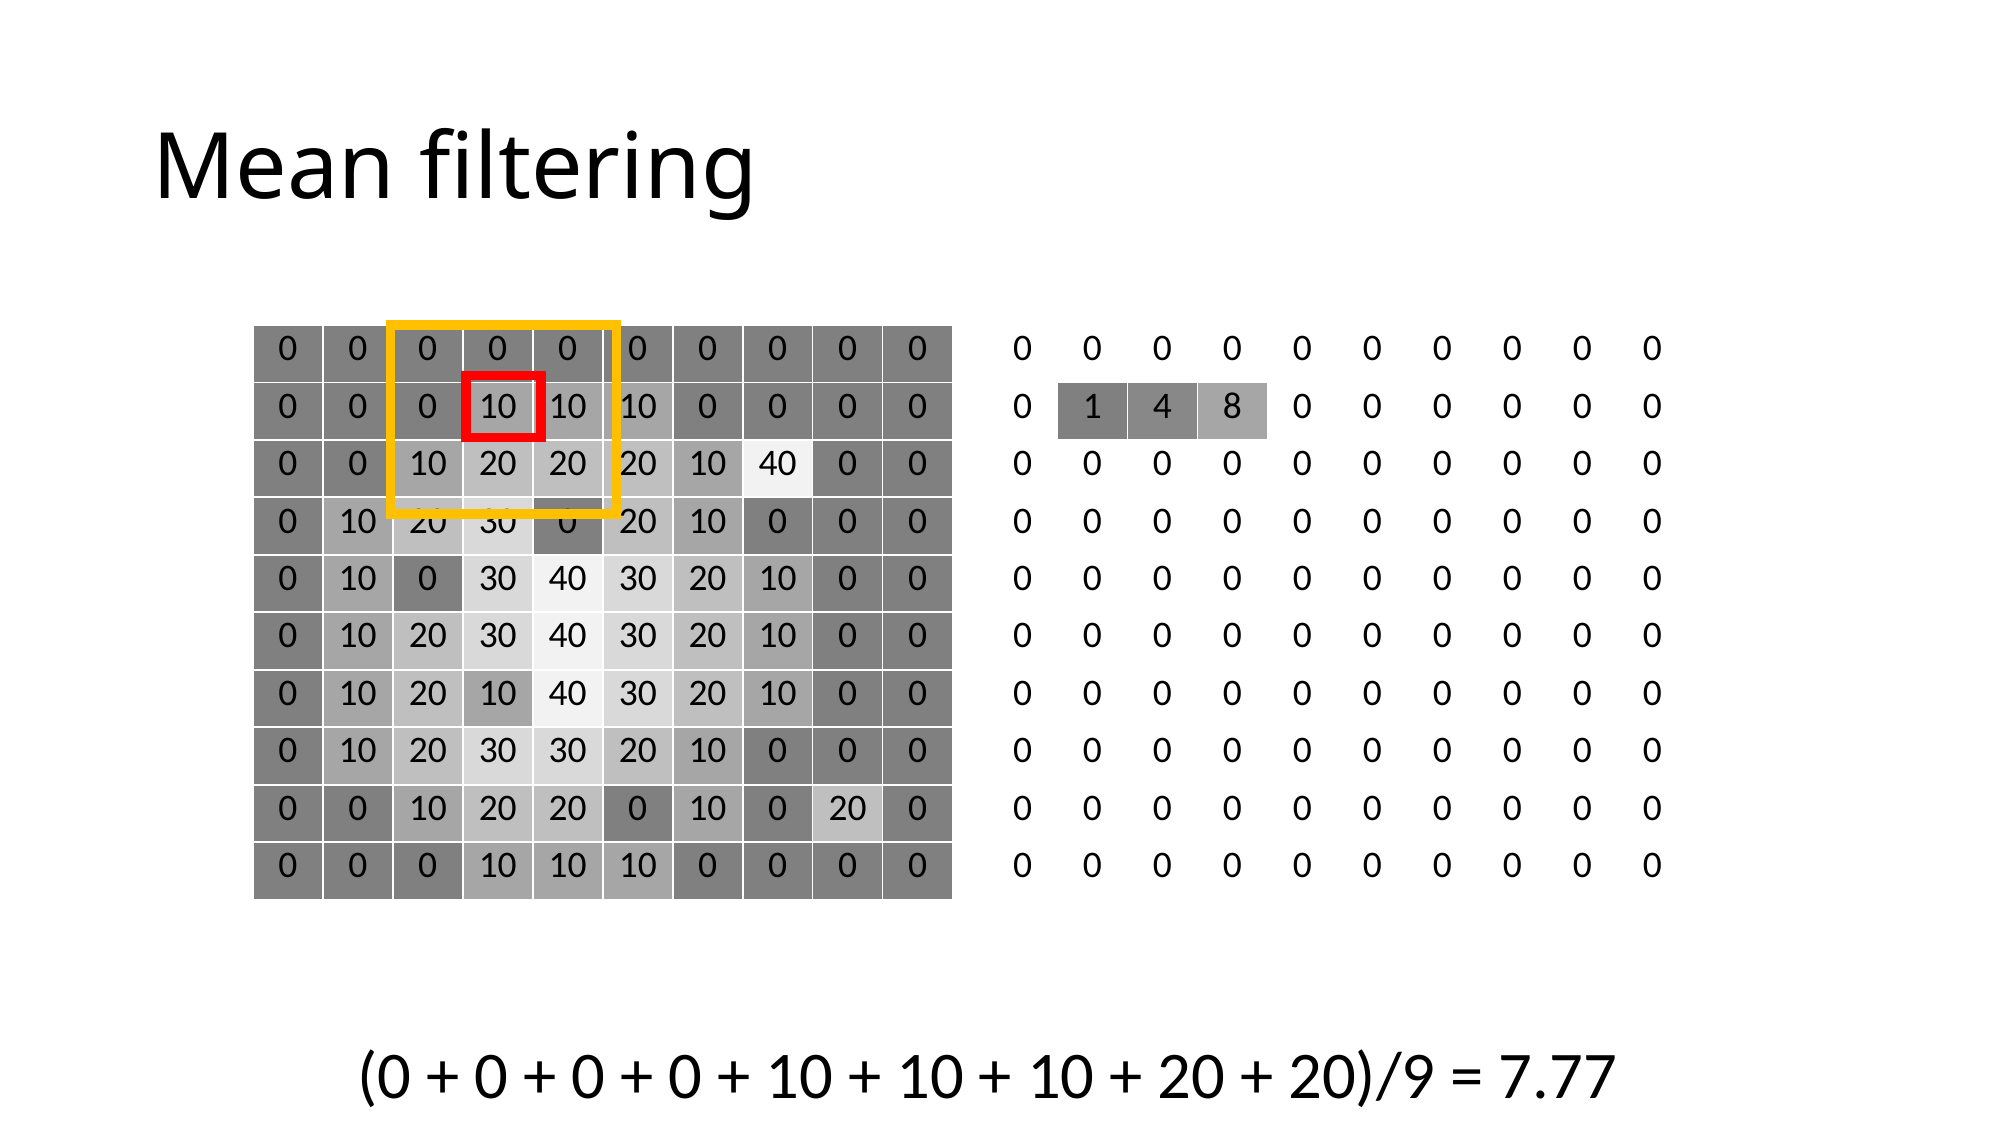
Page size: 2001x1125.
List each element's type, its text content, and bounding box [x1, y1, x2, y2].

table_cell 10 [744, 556, 812, 611]
table_cell 0 [1268, 498, 1337, 554]
table_cell 0 [744, 498, 812, 554]
table_cell 40 [744, 441, 812, 496]
table_cell 0 [883, 843, 952, 899]
table_cell 0 [324, 441, 389, 496]
table_cell 10 [674, 786, 742, 841]
table_cell 0 [254, 786, 322, 841]
table_cell 0 [254, 441, 322, 496]
table_cell 20 [618, 441, 672, 496]
table_cell 0 [744, 383, 812, 439]
table_header 0 [1198, 326, 1267, 382]
table_cell 0 [254, 613, 322, 669]
table_cell 0 [1548, 728, 1616, 784]
table_cell 30 [464, 613, 532, 669]
table_cell 0 [254, 671, 322, 726]
table_cell 30 [604, 671, 672, 726]
table_cell 0 [1548, 441, 1616, 496]
table_header 0 [674, 326, 742, 382]
text_box [389, 324, 618, 515]
table_cell 10 [324, 671, 392, 726]
table_cell 0 [744, 843, 812, 899]
table_cell 0 [1408, 728, 1476, 784]
table_cell 10 [604, 843, 672, 899]
table_cell 0 [394, 843, 462, 899]
table_cell 20 [394, 728, 462, 784]
table_cell 10 [324, 613, 392, 669]
table_cell 0 [1478, 613, 1546, 669]
table_cell 10 [674, 728, 742, 784]
table_cell 0 [324, 383, 389, 439]
table_cell 10 [674, 498, 742, 554]
table_cell 40 [534, 671, 602, 726]
table_cell 0 [883, 498, 952, 554]
table_cell 0 [1618, 498, 1686, 554]
table_cell 0 [1478, 843, 1546, 899]
table_header 0 [1128, 326, 1197, 382]
table_cell 0 [1198, 671, 1267, 726]
table_cell 0 [1338, 786, 1407, 841]
table_cell 0 [1548, 613, 1616, 669]
table_cell 0 [883, 613, 952, 669]
table_cell 0 [1478, 383, 1546, 439]
table_cell 0 [813, 498, 882, 554]
table_cell 0 [988, 671, 1057, 726]
table_cell 20 [464, 786, 532, 841]
table_cell 30 [464, 728, 532, 784]
table_cell 0 [254, 728, 322, 784]
table_cell 0 [1128, 556, 1197, 611]
table_cell 0 [394, 556, 462, 611]
table_cell 0 [988, 383, 1057, 439]
table_cell 0 [1058, 671, 1127, 726]
table_cell 0 [1128, 843, 1197, 899]
table_header 0 [618, 326, 672, 382]
table_cell 0 [883, 441, 952, 496]
table_cell 0 [1268, 843, 1337, 899]
table_cell 30 [464, 515, 532, 554]
table_cell 0 [1268, 786, 1337, 841]
table_cell 0 [1198, 441, 1267, 496]
table_cell 0 [988, 441, 1057, 496]
table_cell 10 [324, 728, 392, 784]
table_cell 0 [1058, 843, 1127, 899]
table_cell 0 [1548, 843, 1616, 899]
table_cell 0 [988, 843, 1057, 899]
table_cell 0 [1268, 383, 1337, 439]
table_cell 0 [813, 556, 882, 611]
table_cell 10 [744, 613, 812, 669]
table_cell 0 [254, 843, 322, 899]
table_cell 0 [883, 786, 952, 841]
table_cell 0 [1618, 556, 1686, 611]
table_cell 0 [1268, 441, 1337, 496]
table_cell 30 [604, 556, 672, 611]
table_cell 0 [1478, 556, 1546, 611]
table_cell 0 [1128, 728, 1197, 784]
table_cell 20 [674, 613, 742, 669]
table_cell 0 [1548, 671, 1616, 726]
table_cell 10 [324, 556, 392, 611]
table_cell 0 [1198, 556, 1267, 611]
table_cell 0 [988, 498, 1057, 554]
table_cell 20 [604, 498, 672, 554]
table_cell 0 [254, 556, 322, 611]
table_cell 0 [1268, 728, 1337, 784]
table_cell 0 [674, 383, 742, 439]
table_cell 0 [1338, 843, 1407, 899]
table_cell 40 [534, 556, 602, 611]
table_cell 0 [254, 498, 322, 554]
table_cell 30 [464, 556, 532, 611]
table_cell 0 [988, 786, 1057, 841]
table_cell 0 [813, 728, 882, 784]
table_cell 30 [604, 613, 672, 669]
table_cell 0 [1058, 498, 1127, 554]
table_cell 20 [394, 515, 462, 554]
table_cell 0 [1338, 613, 1407, 669]
table_cell 20 [604, 728, 672, 784]
table_cell 0 [1408, 843, 1476, 899]
table_cell 0 [1478, 671, 1546, 726]
table_cell 0 [1128, 671, 1197, 726]
table_cell 0 [1058, 556, 1127, 611]
table_cell 0 [1618, 728, 1686, 784]
table_cell 0 [1198, 498, 1267, 554]
table_cell 0 [1408, 498, 1476, 554]
table_cell 0 [1338, 498, 1407, 554]
table_cell 0 [1408, 613, 1476, 669]
table_cell 1 [1058, 383, 1127, 439]
table_cell 8 [1198, 383, 1267, 439]
table_cell 0 [988, 728, 1057, 784]
table_cell 20 [674, 671, 742, 726]
table_cell 0 [1618, 441, 1686, 496]
table_cell 0 [1268, 613, 1337, 669]
table_cell 10 [744, 671, 812, 726]
table_header 0 [1408, 326, 1476, 382]
table_cell 10 [534, 843, 602, 899]
table_cell 30 [534, 728, 602, 784]
table_cell 0 [988, 613, 1057, 669]
title Mean filtering [137, 59, 1863, 278]
table_cell 0 [534, 515, 602, 554]
table_cell 0 [1058, 441, 1127, 496]
table_cell 0 [883, 671, 952, 726]
table_header 0 [988, 326, 1057, 382]
table_header 0 [1338, 326, 1407, 382]
table_cell 0 [1618, 383, 1686, 439]
table_cell 0 [1198, 843, 1267, 899]
table_header 0 [883, 326, 952, 382]
table_cell 0 [883, 383, 952, 439]
table_cell 0 [1128, 498, 1197, 554]
table_header 0 [1618, 326, 1686, 382]
table_cell 0 [813, 843, 882, 899]
table_cell 0 [1338, 671, 1407, 726]
table_cell 0 [813, 441, 882, 496]
table_cell 0 [1128, 441, 1197, 496]
table_cell 0 [813, 383, 882, 439]
table_header 0 [254, 326, 322, 382]
table_cell 0 [1198, 613, 1267, 669]
table_cell 0 [744, 786, 812, 841]
table_cell 40 [534, 613, 602, 669]
table_cell 0 [1338, 728, 1407, 784]
table_cell 4 [1128, 383, 1197, 439]
table_cell 0 [324, 786, 392, 841]
table_header 0 [744, 326, 812, 382]
table_cell 0 [1338, 556, 1407, 611]
table_cell 0 [988, 556, 1057, 611]
table_cell 0 [1338, 383, 1407, 439]
table_cell 20 [674, 556, 742, 611]
table_cell 0 [1478, 728, 1546, 784]
table_cell 0 [1408, 383, 1476, 439]
table_cell 0 [1408, 786, 1476, 841]
text_box (0 + 0 + 0 + 0 + 10 + 10 + 10 + 20 + 20)/9 = 7.77 [324, 1024, 1650, 1120]
table_cell 0 [813, 671, 882, 726]
table_cell 0 [883, 556, 952, 611]
table_cell 0 [1618, 843, 1686, 899]
table_cell 0 [1058, 786, 1127, 841]
table_cell 10 [394, 786, 462, 841]
table_cell 0 [813, 613, 882, 669]
table_cell 0 [254, 383, 322, 439]
table_cell 0 [1548, 498, 1616, 554]
table_cell 0 [1478, 786, 1546, 841]
table_cell 0 [1408, 441, 1476, 496]
table_cell 0 [604, 786, 672, 841]
table_cell 10 [618, 383, 672, 439]
table_cell 0 [1478, 498, 1546, 554]
table_cell 0 [883, 728, 952, 784]
table_header 0 [1058, 326, 1127, 382]
table_cell 0 [1128, 786, 1197, 841]
table_cell 0 [1618, 613, 1686, 669]
table_cell 0 [1128, 613, 1197, 669]
table_cell 0 [1268, 671, 1337, 726]
table_header 0 [813, 326, 882, 382]
table_cell 20 [534, 786, 602, 841]
table_header 0 [324, 326, 389, 382]
table_cell 0 [1478, 441, 1546, 496]
table_cell 0 [1548, 383, 1616, 439]
table_cell 0 [1198, 728, 1267, 784]
table_cell 0 [1058, 728, 1127, 784]
table_cell 20 [813, 786, 882, 841]
table_header 0 [1268, 326, 1337, 382]
table_cell 10 [674, 441, 742, 496]
table_cell 0 [1198, 786, 1267, 841]
table_cell 0 [1618, 786, 1686, 841]
table_cell 0 [1618, 671, 1686, 726]
table_cell 0 [674, 843, 742, 899]
table_cell 0 [1548, 556, 1616, 611]
table_cell 0 [1268, 556, 1337, 611]
table_cell 0 [1058, 613, 1127, 669]
table_cell 0 [744, 728, 812, 784]
table_cell 0 [1408, 671, 1476, 726]
table_cell 0 [1408, 556, 1476, 611]
table_cell 20 [394, 671, 462, 726]
table_cell 0 [324, 843, 392, 899]
table_cell 10 [464, 671, 532, 726]
table_cell 0 [1548, 786, 1616, 841]
table_header 0 [1478, 326, 1546, 382]
table_cell 10 [324, 498, 392, 554]
table_header 0 [1548, 326, 1616, 382]
table_cell 10 [464, 843, 532, 899]
table_cell 20 [394, 613, 462, 669]
table_cell 0 [1338, 441, 1407, 496]
